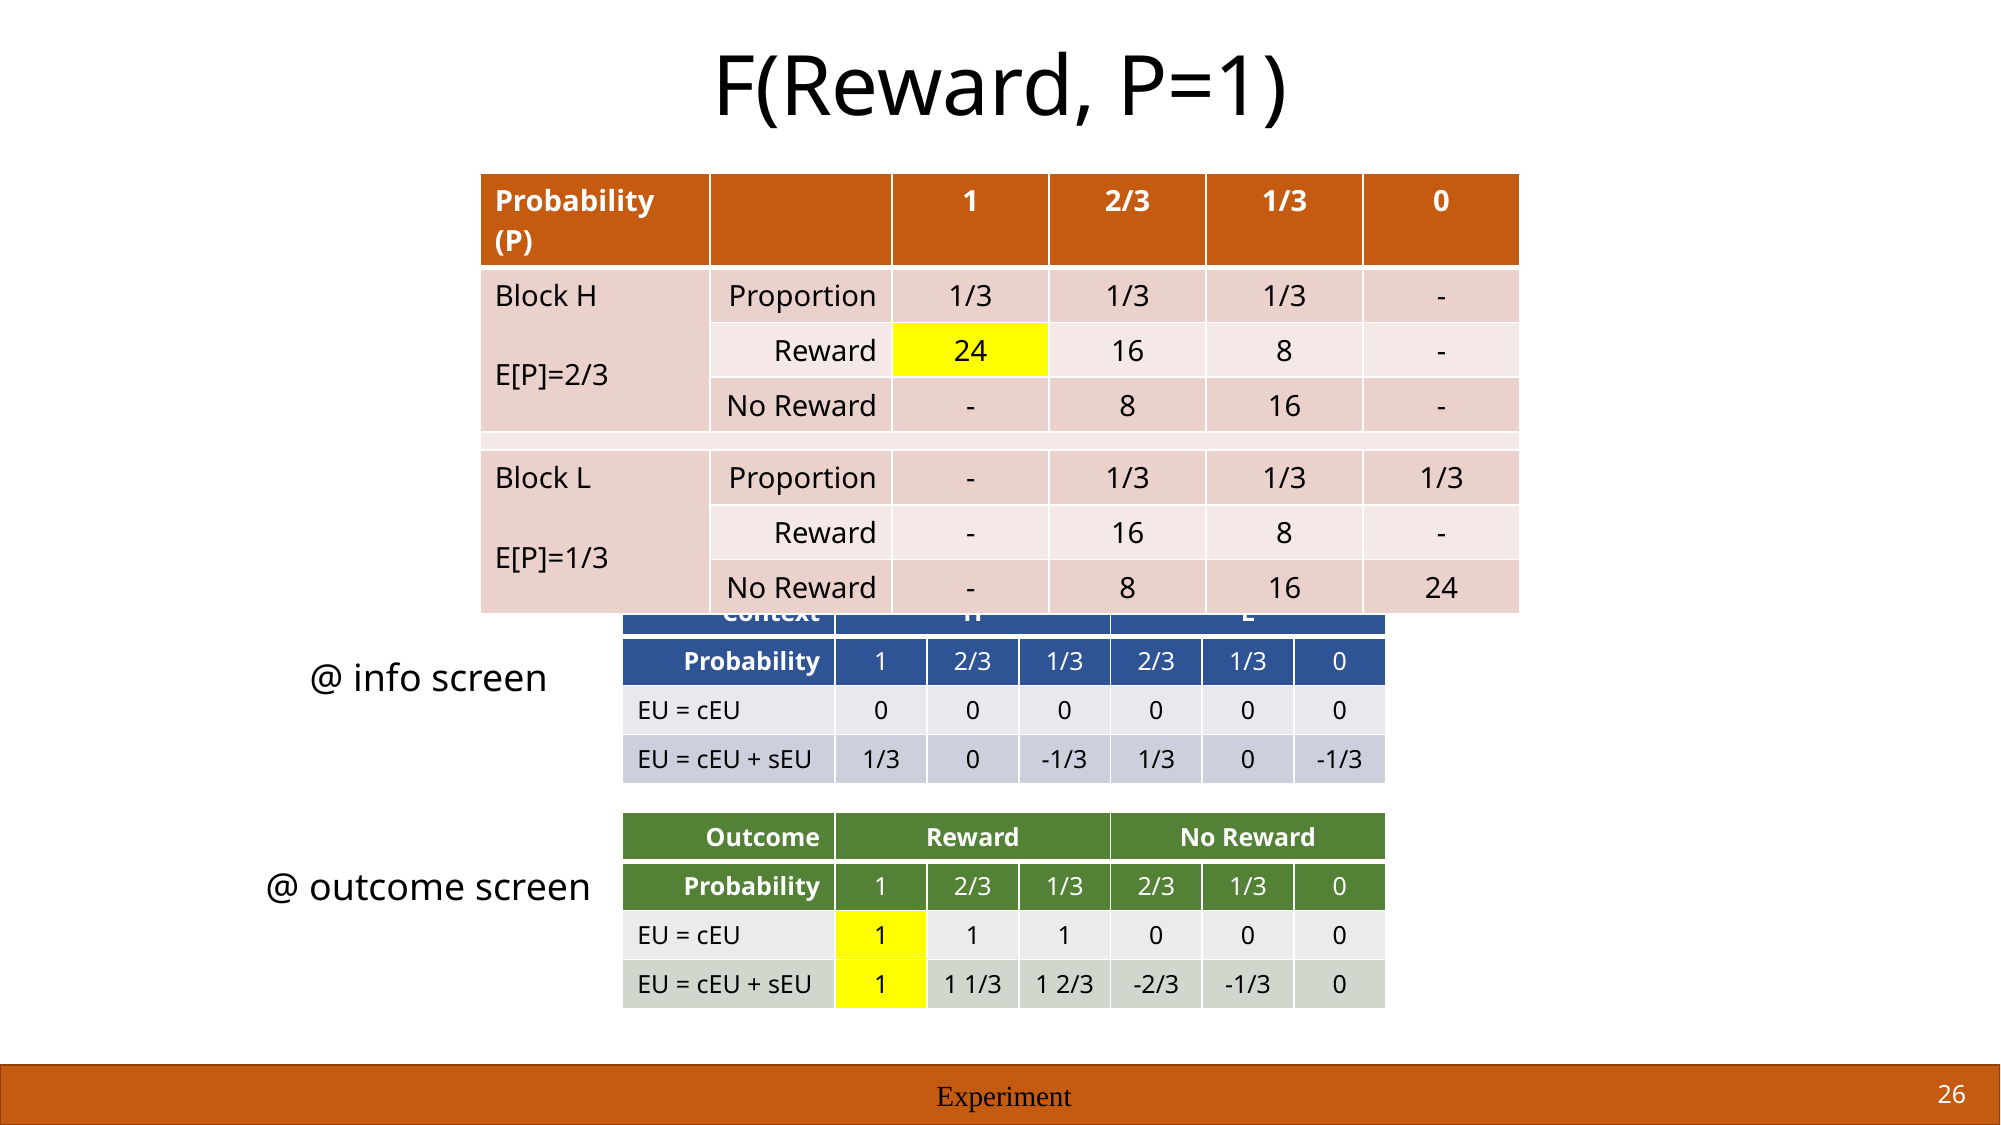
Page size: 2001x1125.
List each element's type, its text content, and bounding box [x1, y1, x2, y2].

table_cell 1/3 [836, 735, 926, 783]
table_cell 16 [1050, 323, 1205, 376]
table_cell EU = cEU + sEU [623, 735, 834, 783]
table_cell 0 [1295, 864, 1385, 910]
table_cell 24 [1364, 560, 1519, 613]
table_cell 0 [1111, 686, 1201, 734]
table_cell 0 [1295, 686, 1385, 734]
table_cell No Reward [711, 560, 891, 613]
table_cell 8 [1207, 506, 1362, 559]
table_cell 1/3 [1111, 735, 1201, 783]
table_cell 1/3 [1364, 451, 1519, 504]
table_cell 0 [1203, 911, 1293, 959]
table_cell 1/3 [1203, 639, 1293, 685]
table_cell Probability [623, 639, 834, 685]
table_cell EU = cEU [623, 686, 834, 734]
table_cell 0 [928, 735, 1018, 783]
table_cell 1 2/3 [1020, 960, 1110, 1008]
table_cell 16 [1050, 506, 1205, 559]
text_box @ info screen [294, 646, 563, 707]
table_cell 16 [1207, 560, 1362, 613]
table_cell 1 [836, 864, 926, 910]
table_cell 8 [1050, 560, 1205, 613]
table_cell 0 [1020, 686, 1110, 734]
table_cell [481, 433, 1519, 449]
table_cell 1/3 [1020, 864, 1110, 910]
table_cell - [893, 378, 1048, 431]
table_cell 1/3 [1020, 639, 1110, 685]
table_cell 1 [836, 960, 926, 1008]
table_cell 0 [1203, 686, 1293, 734]
table_header Outcome [623, 813, 834, 859]
table_cell 8 [1207, 323, 1362, 376]
table_header H [836, 615, 1110, 634]
table_cell 1 [1020, 911, 1110, 959]
table_header 1/3 [1207, 174, 1362, 265]
table_cell 8 [1050, 378, 1205, 431]
table_header L [1111, 615, 1385, 634]
table_header No Reward [1111, 813, 1385, 859]
table_cell - [893, 451, 1048, 504]
table_cell 1/3 [1203, 864, 1293, 910]
table_cell 2/3 [928, 639, 1018, 685]
table_cell Block H E[P]=2/3 [481, 270, 709, 431]
table_cell 1 [836, 911, 926, 959]
table_cell 1/3 [1050, 451, 1205, 504]
table_cell 0 [1295, 960, 1385, 1008]
table_header 1 [893, 174, 1048, 265]
table_header Context [623, 615, 834, 634]
table_cell 2/3 [928, 864, 1018, 910]
table_cell 1 1/3 [928, 960, 1018, 1008]
table_cell -1/3 [1203, 960, 1293, 1008]
table_cell 1/3 [893, 270, 1048, 322]
table_header 2/3 [1050, 174, 1205, 265]
table_cell 0 [928, 686, 1018, 734]
table_cell 1 [928, 911, 1018, 959]
table_cell - [1364, 270, 1519, 322]
table_cell -1/3 [1020, 735, 1110, 783]
table_cell - [1364, 506, 1519, 559]
table_cell EU = cEU [623, 911, 834, 959]
table_cell - [893, 506, 1048, 559]
table_cell 1/3 [1207, 270, 1362, 322]
table_cell 24 [893, 323, 1048, 376]
table_cell 0 [1111, 911, 1201, 959]
table_cell Reward [711, 506, 891, 559]
table_cell 1/3 [1050, 270, 1205, 322]
table_cell - [1364, 378, 1519, 431]
footer Experiment [335, 1065, 1672, 1125]
table_cell -1/3 [1295, 735, 1385, 783]
table_cell -2/3 [1111, 960, 1201, 1008]
table_cell - [1364, 323, 1519, 376]
table_cell 16 [1207, 378, 1362, 431]
table_header Reward [836, 813, 1110, 859]
table_cell No Reward [711, 378, 891, 431]
slide_number 26 [1672, 1065, 1982, 1125]
table_cell - [893, 560, 1048, 613]
table_header 0 [1364, 174, 1519, 265]
table_cell Proportion [711, 270, 891, 322]
table_cell 0 [836, 686, 926, 734]
table_cell 0 [1295, 639, 1385, 685]
table_cell 1/3 [1207, 451, 1362, 504]
table_cell 1 [836, 639, 926, 685]
table_cell 2/3 [1111, 639, 1201, 685]
table_cell Probability [623, 864, 834, 910]
table_cell EU = cEU + sEU [623, 960, 834, 1008]
table_cell 0 [1203, 735, 1293, 783]
table_header Probability (P) [481, 174, 709, 265]
table_cell Block L E[P]=1/3 [481, 451, 709, 613]
table_cell Reward [711, 323, 891, 376]
title F(Reward, P=1) [99, 34, 1901, 142]
table_header [711, 174, 891, 265]
table_cell 2/3 [1111, 864, 1201, 910]
table_cell Proportion [711, 451, 891, 504]
table_cell 0 [1295, 911, 1385, 959]
text_box @ outcome screen [250, 856, 607, 916]
